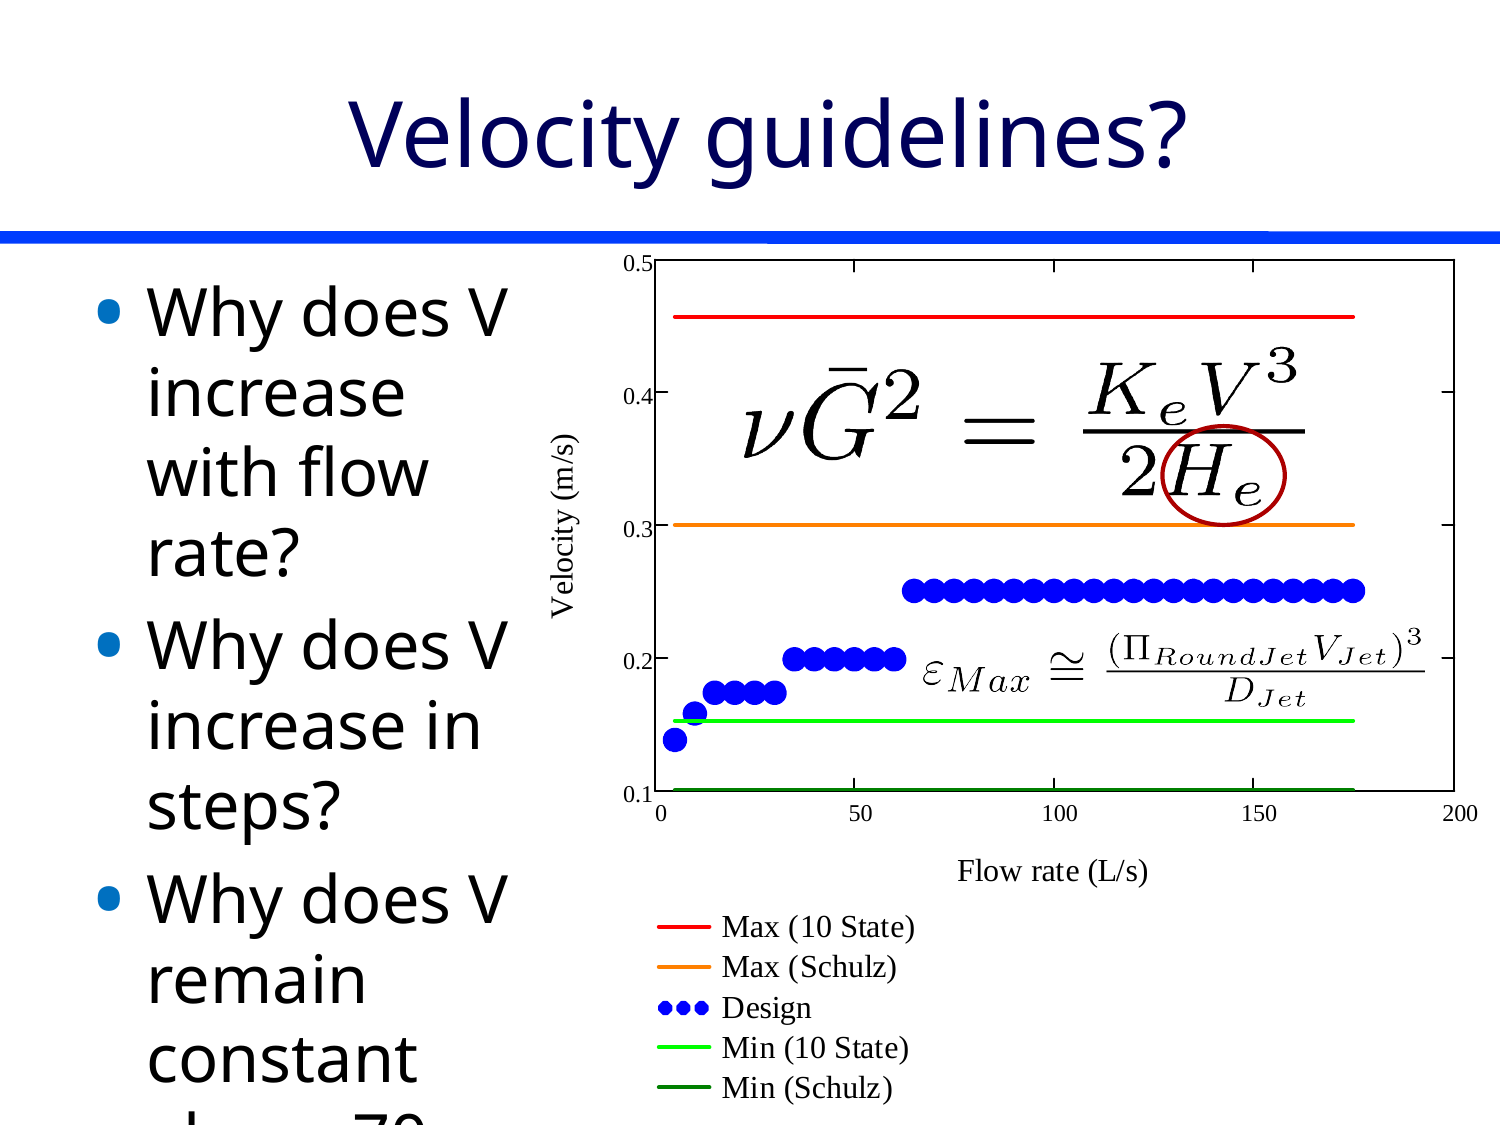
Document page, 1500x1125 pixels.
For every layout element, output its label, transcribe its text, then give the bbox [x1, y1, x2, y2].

picture [526, 217, 1500, 1125]
list Why does V increase with flow rate? Why does V increase in steps? Why does V remain constant above 70 L/s? [74, 262, 521, 1006]
title Velocity guidelines? [75, 37, 1463, 225]
